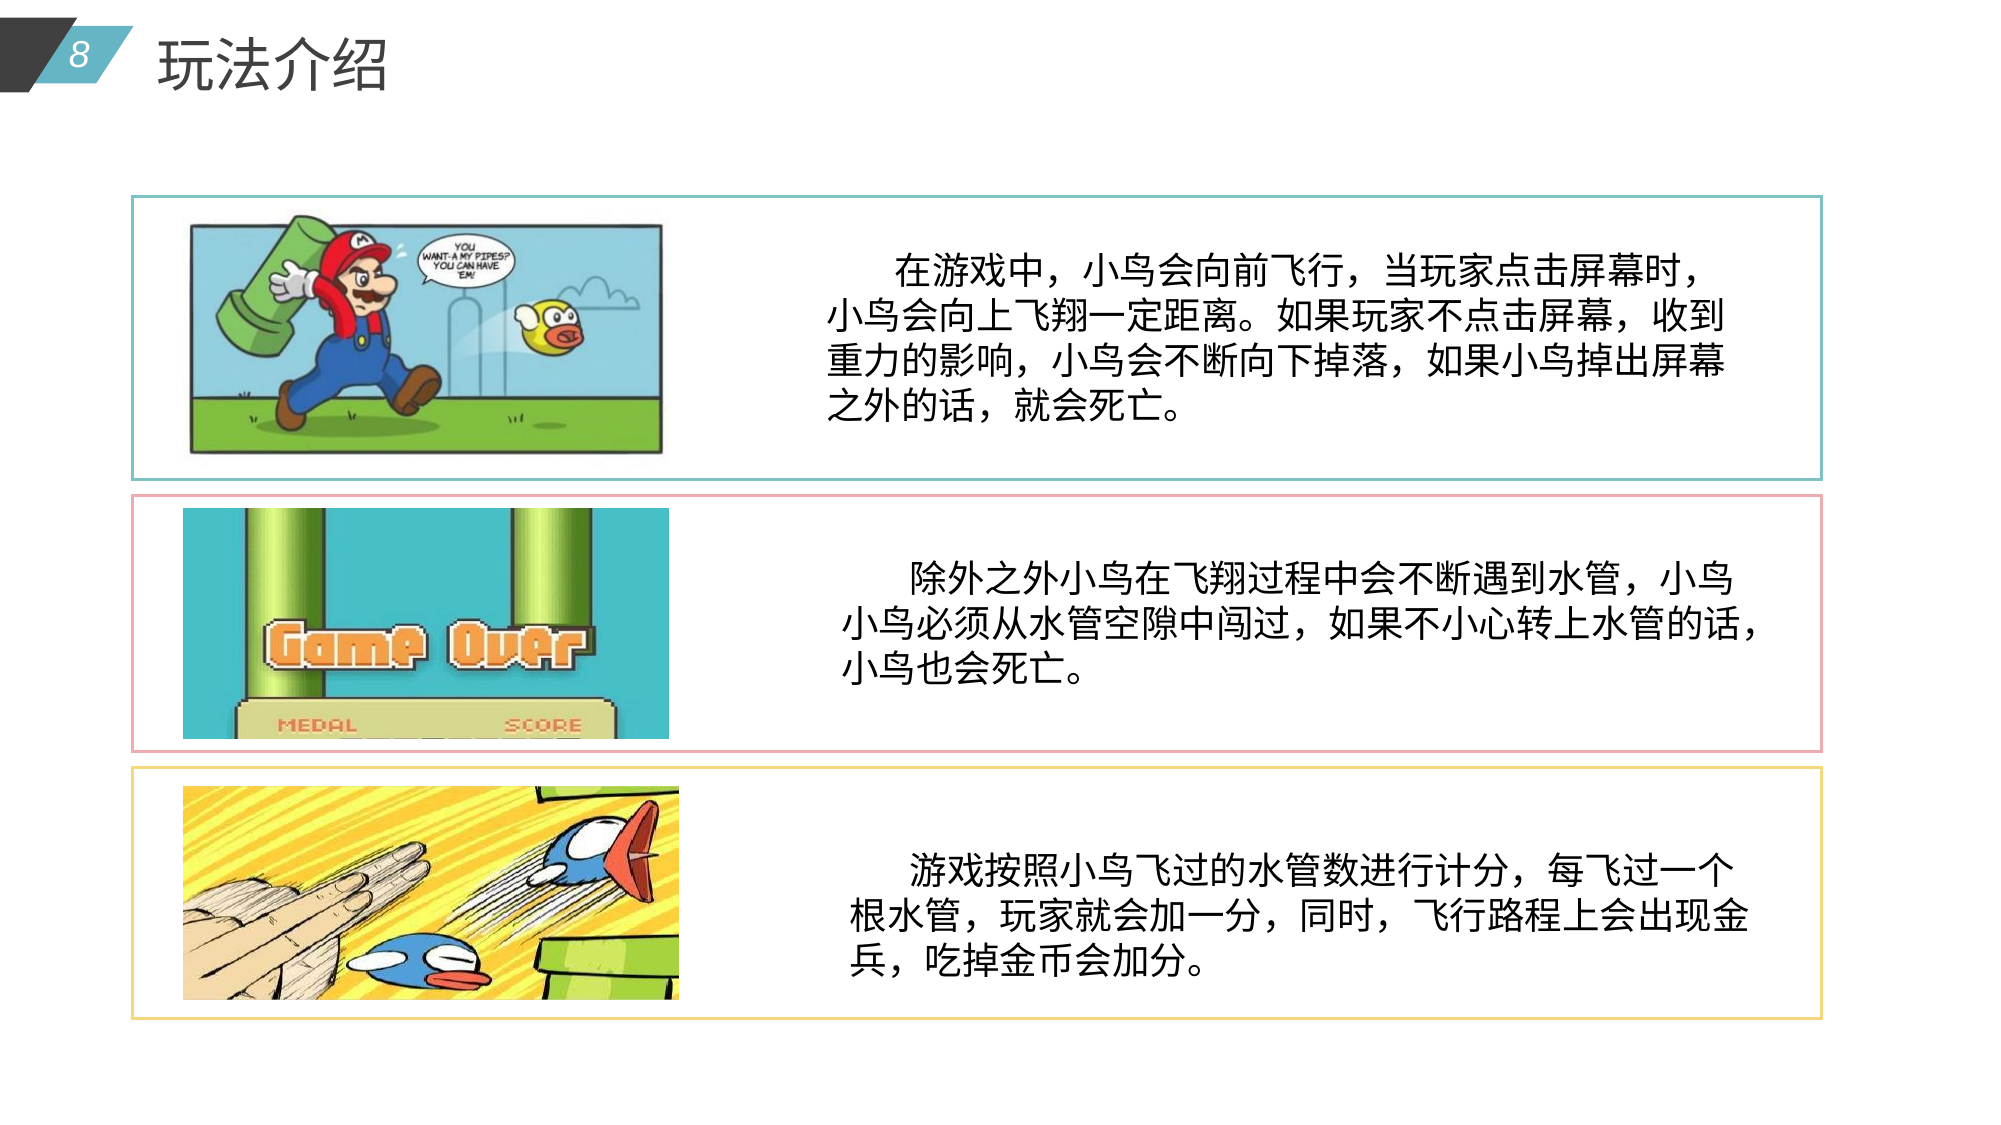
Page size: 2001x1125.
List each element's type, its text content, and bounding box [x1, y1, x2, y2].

text_box 玩法介绍 [141, 20, 405, 106]
picture [183, 209, 669, 467]
picture [183, 786, 679, 1000]
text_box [132, 196, 1822, 1019]
picture [183, 508, 669, 739]
